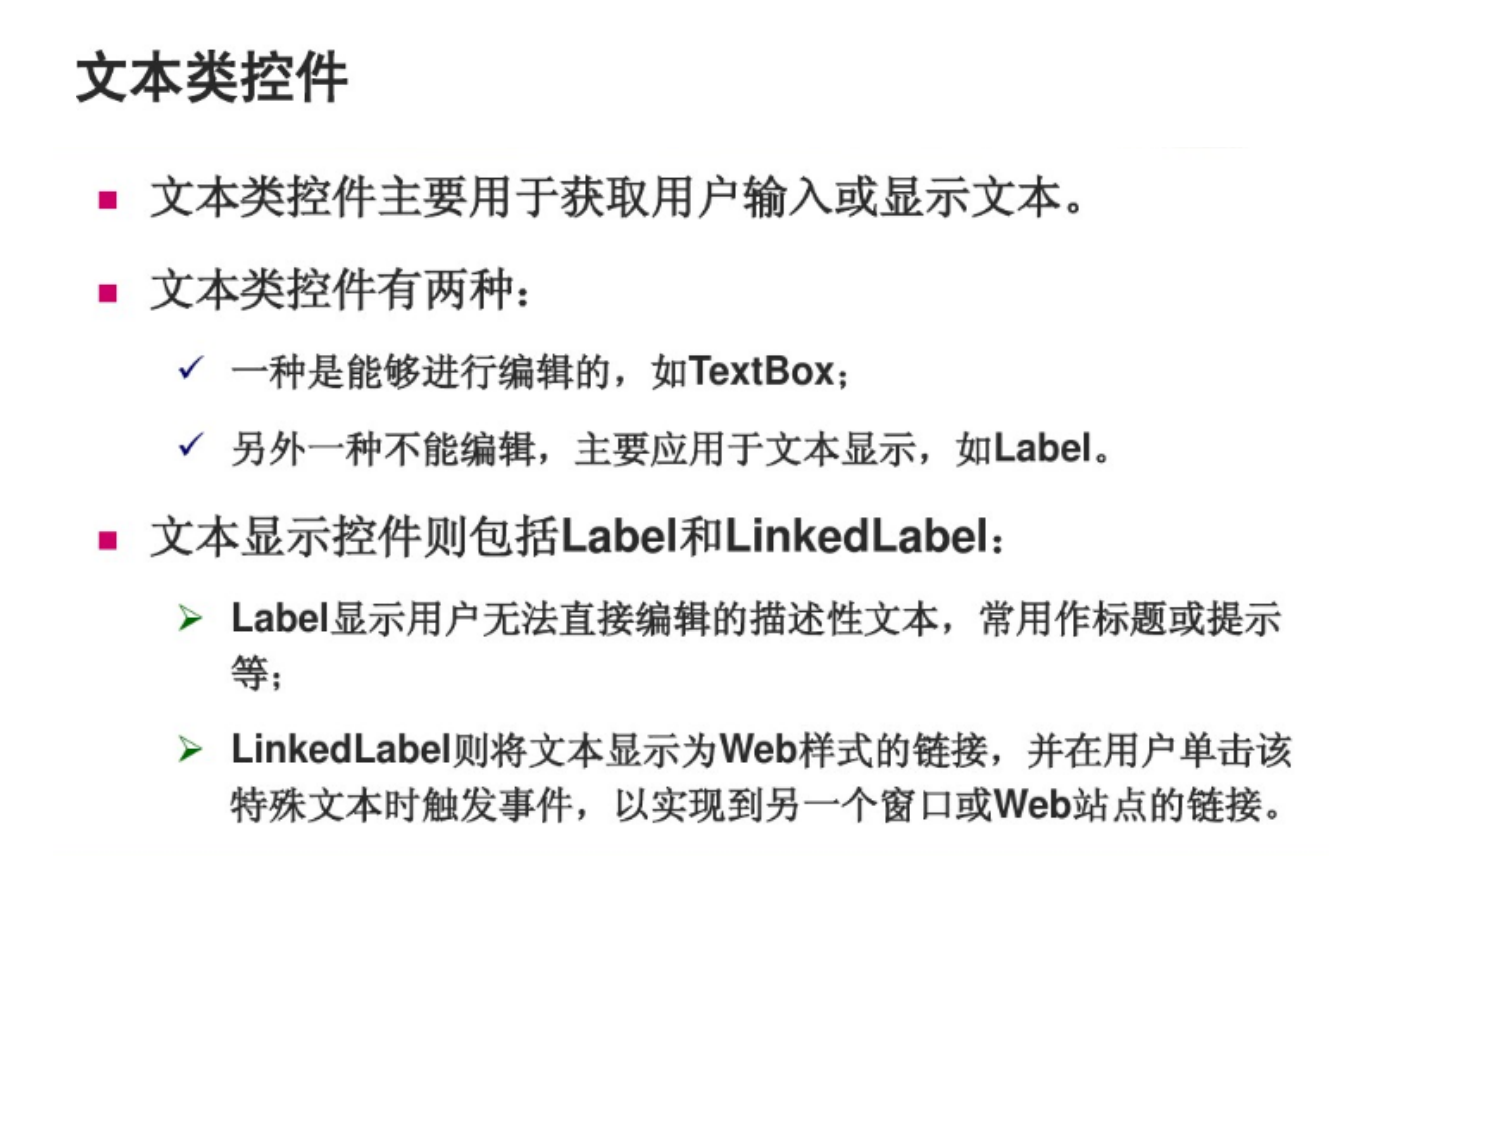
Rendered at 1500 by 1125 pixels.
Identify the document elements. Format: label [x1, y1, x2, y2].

picture [76, 42, 363, 120]
picture [52, 147, 1330, 857]
